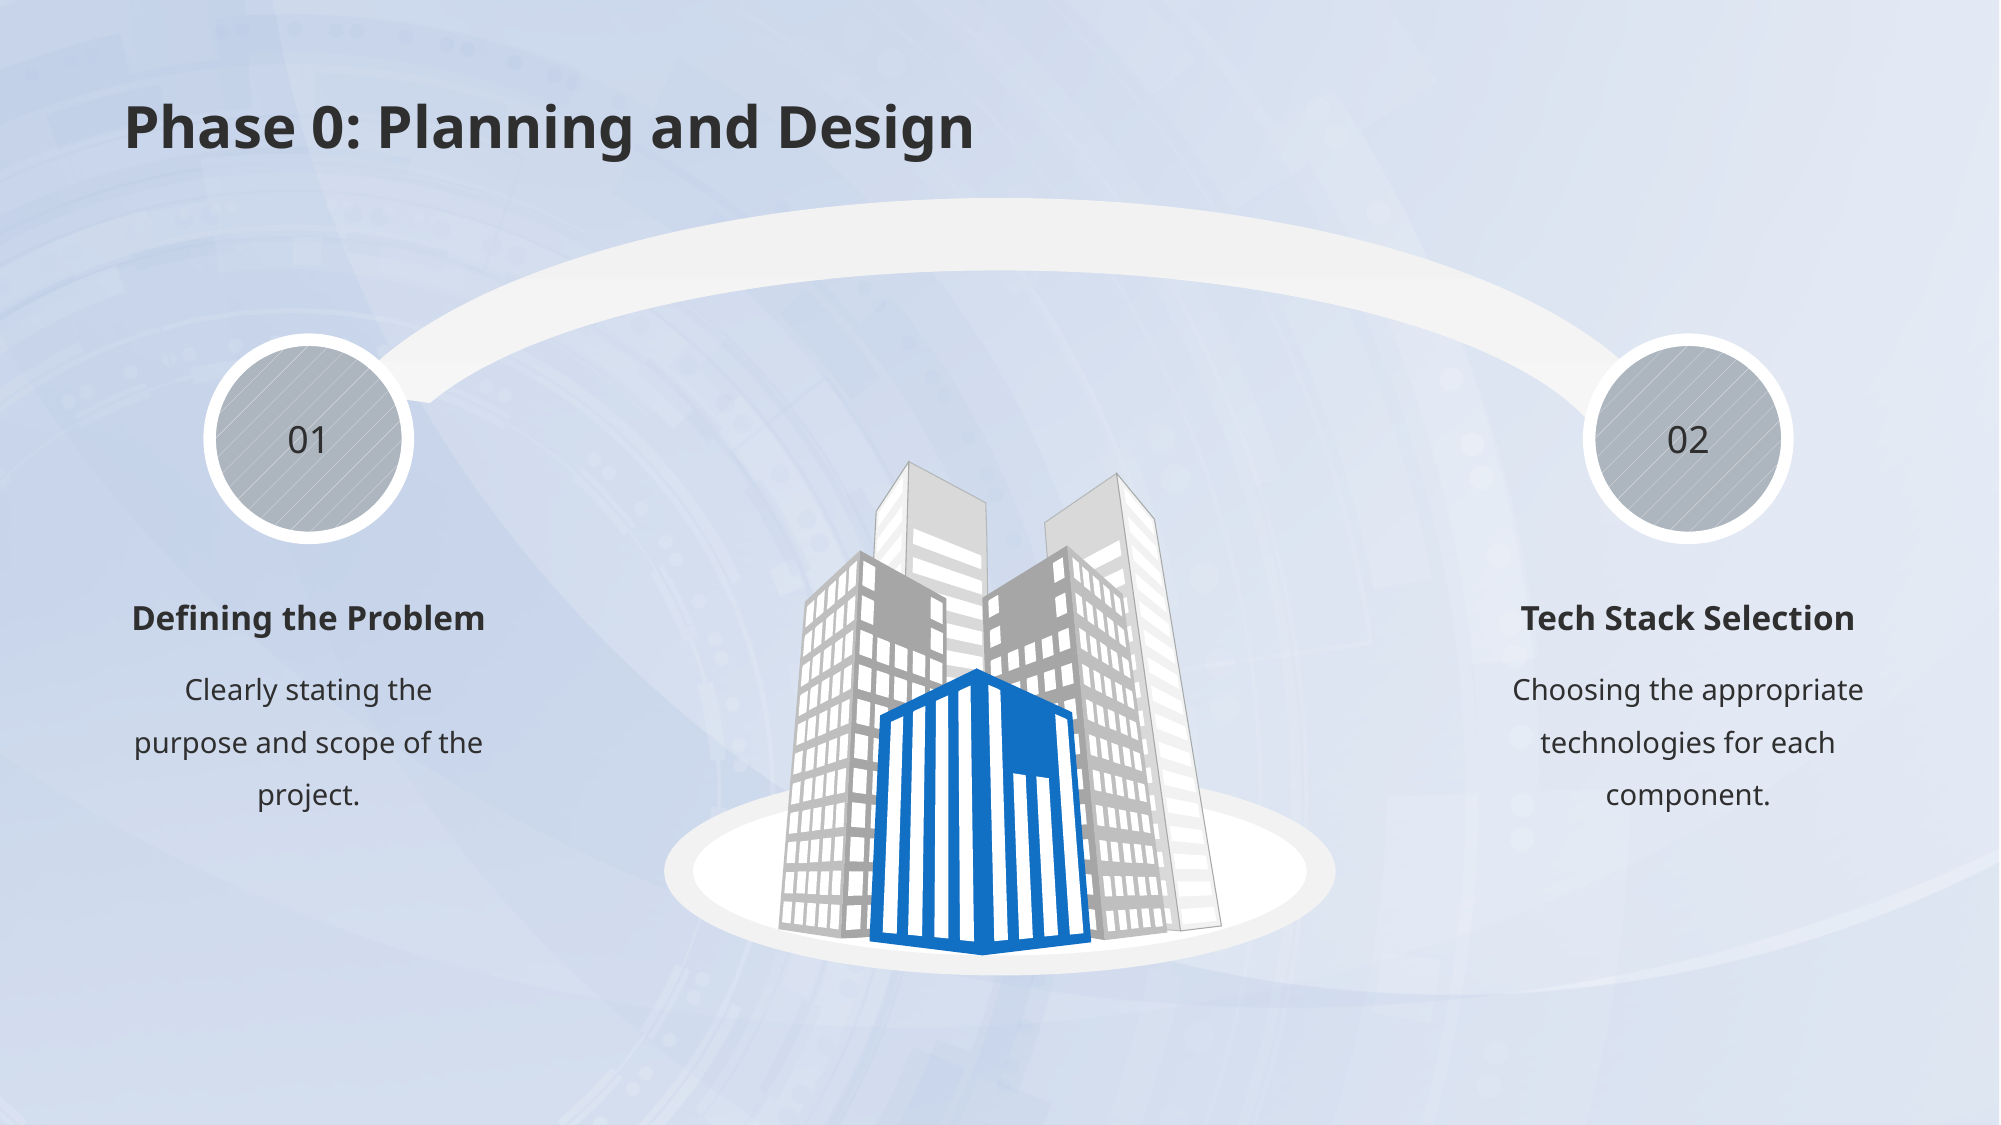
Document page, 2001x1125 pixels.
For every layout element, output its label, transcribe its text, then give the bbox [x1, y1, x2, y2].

text_box Tech Stack Selection [1488, 589, 1888, 645]
text_box [374, 197, 1624, 423]
title Phase 0: Planning and Design [108, 0, 1890, 169]
text_box Clearly stating the purpose and scope of the project. [109, 646, 509, 819]
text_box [663, 459, 1336, 976]
text_box 01 [209, 339, 408, 538]
text_box 02 [1589, 339, 1788, 538]
text_box Defining the Problem [109, 589, 509, 645]
text_box Choosing the appropriate technologies for each component. [1488, 646, 1888, 819]
